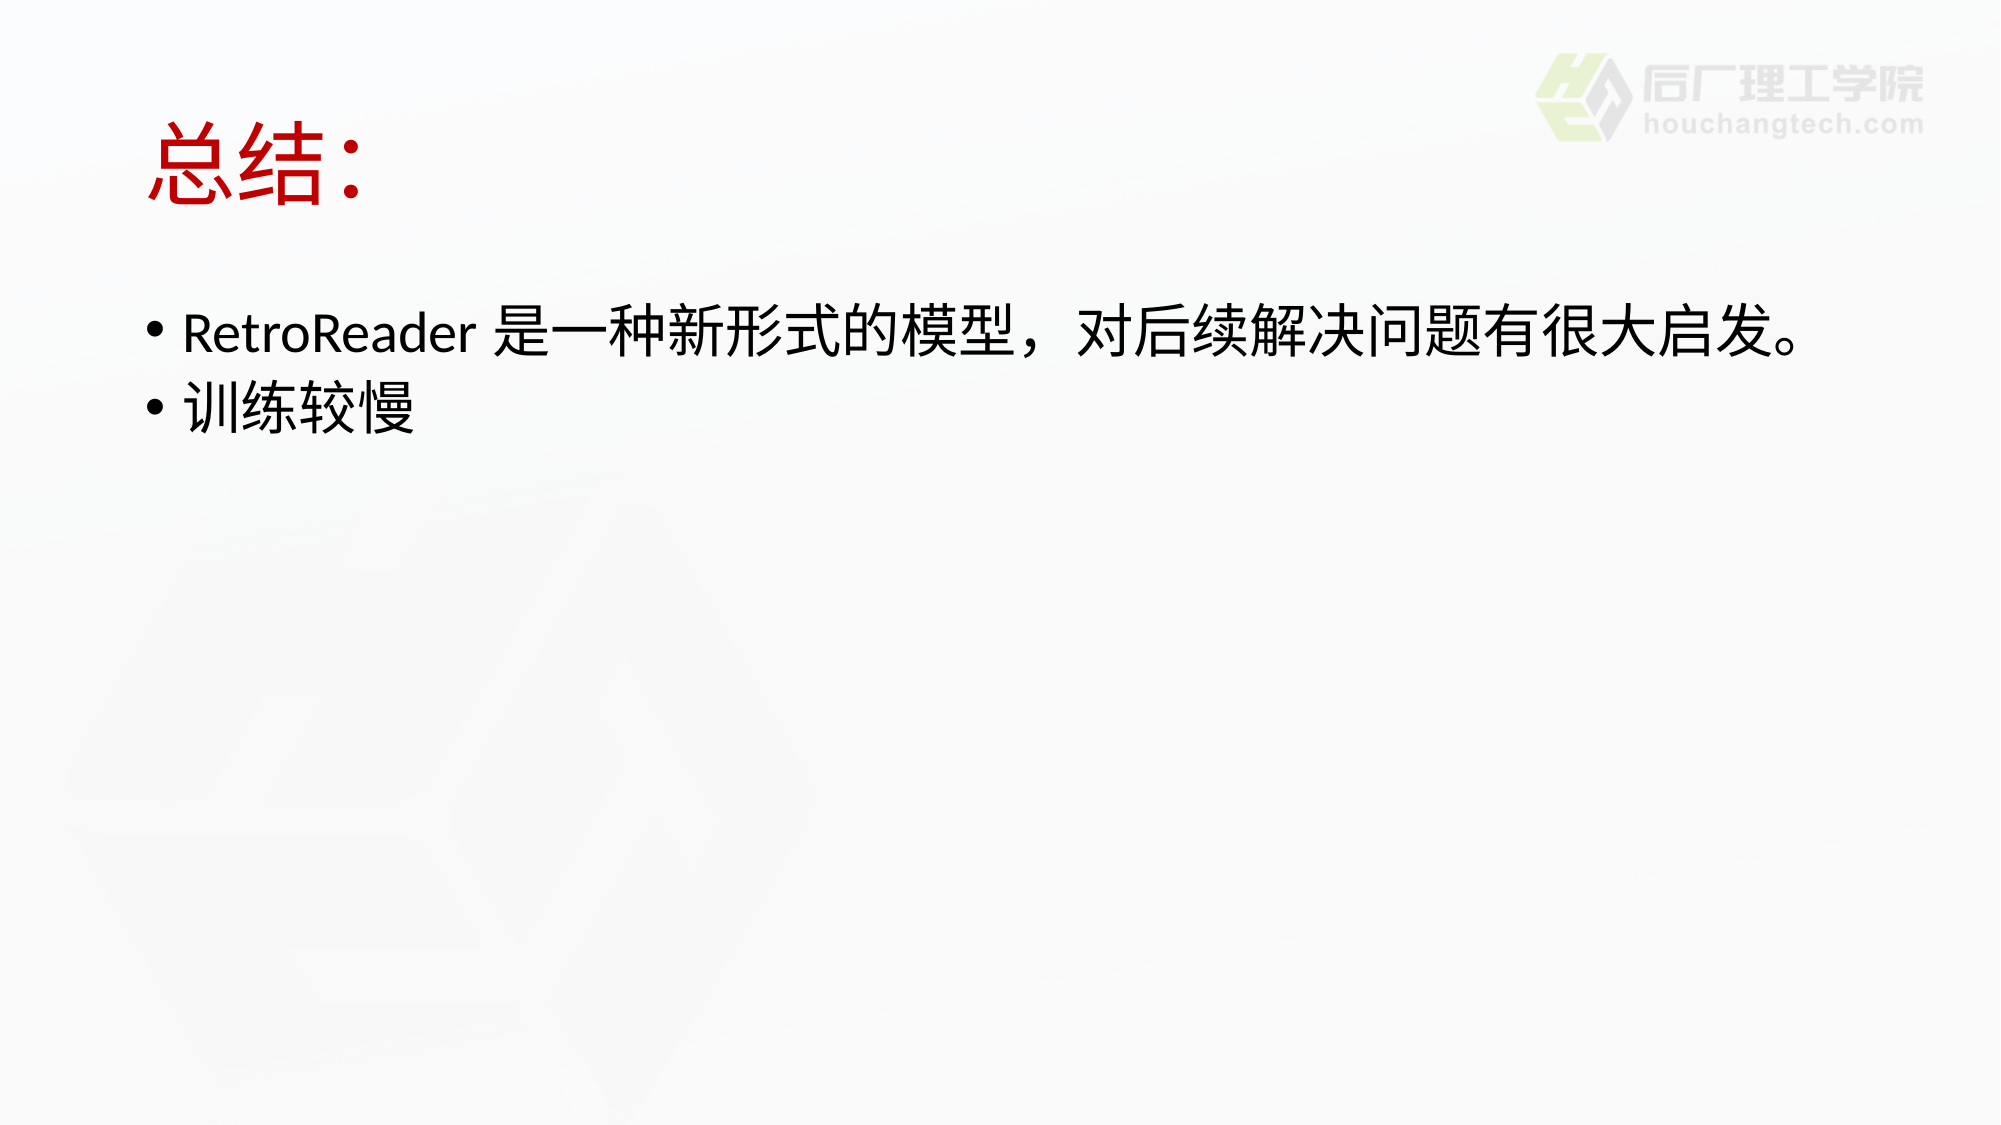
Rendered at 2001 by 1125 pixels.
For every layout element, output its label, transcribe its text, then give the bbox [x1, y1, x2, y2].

title 总结： [136, 59, 1863, 278]
list RetroReader是一种新形式的模型，对后续解决问题有很大启发。 训练较慢 [136, 298, 1852, 1014]
